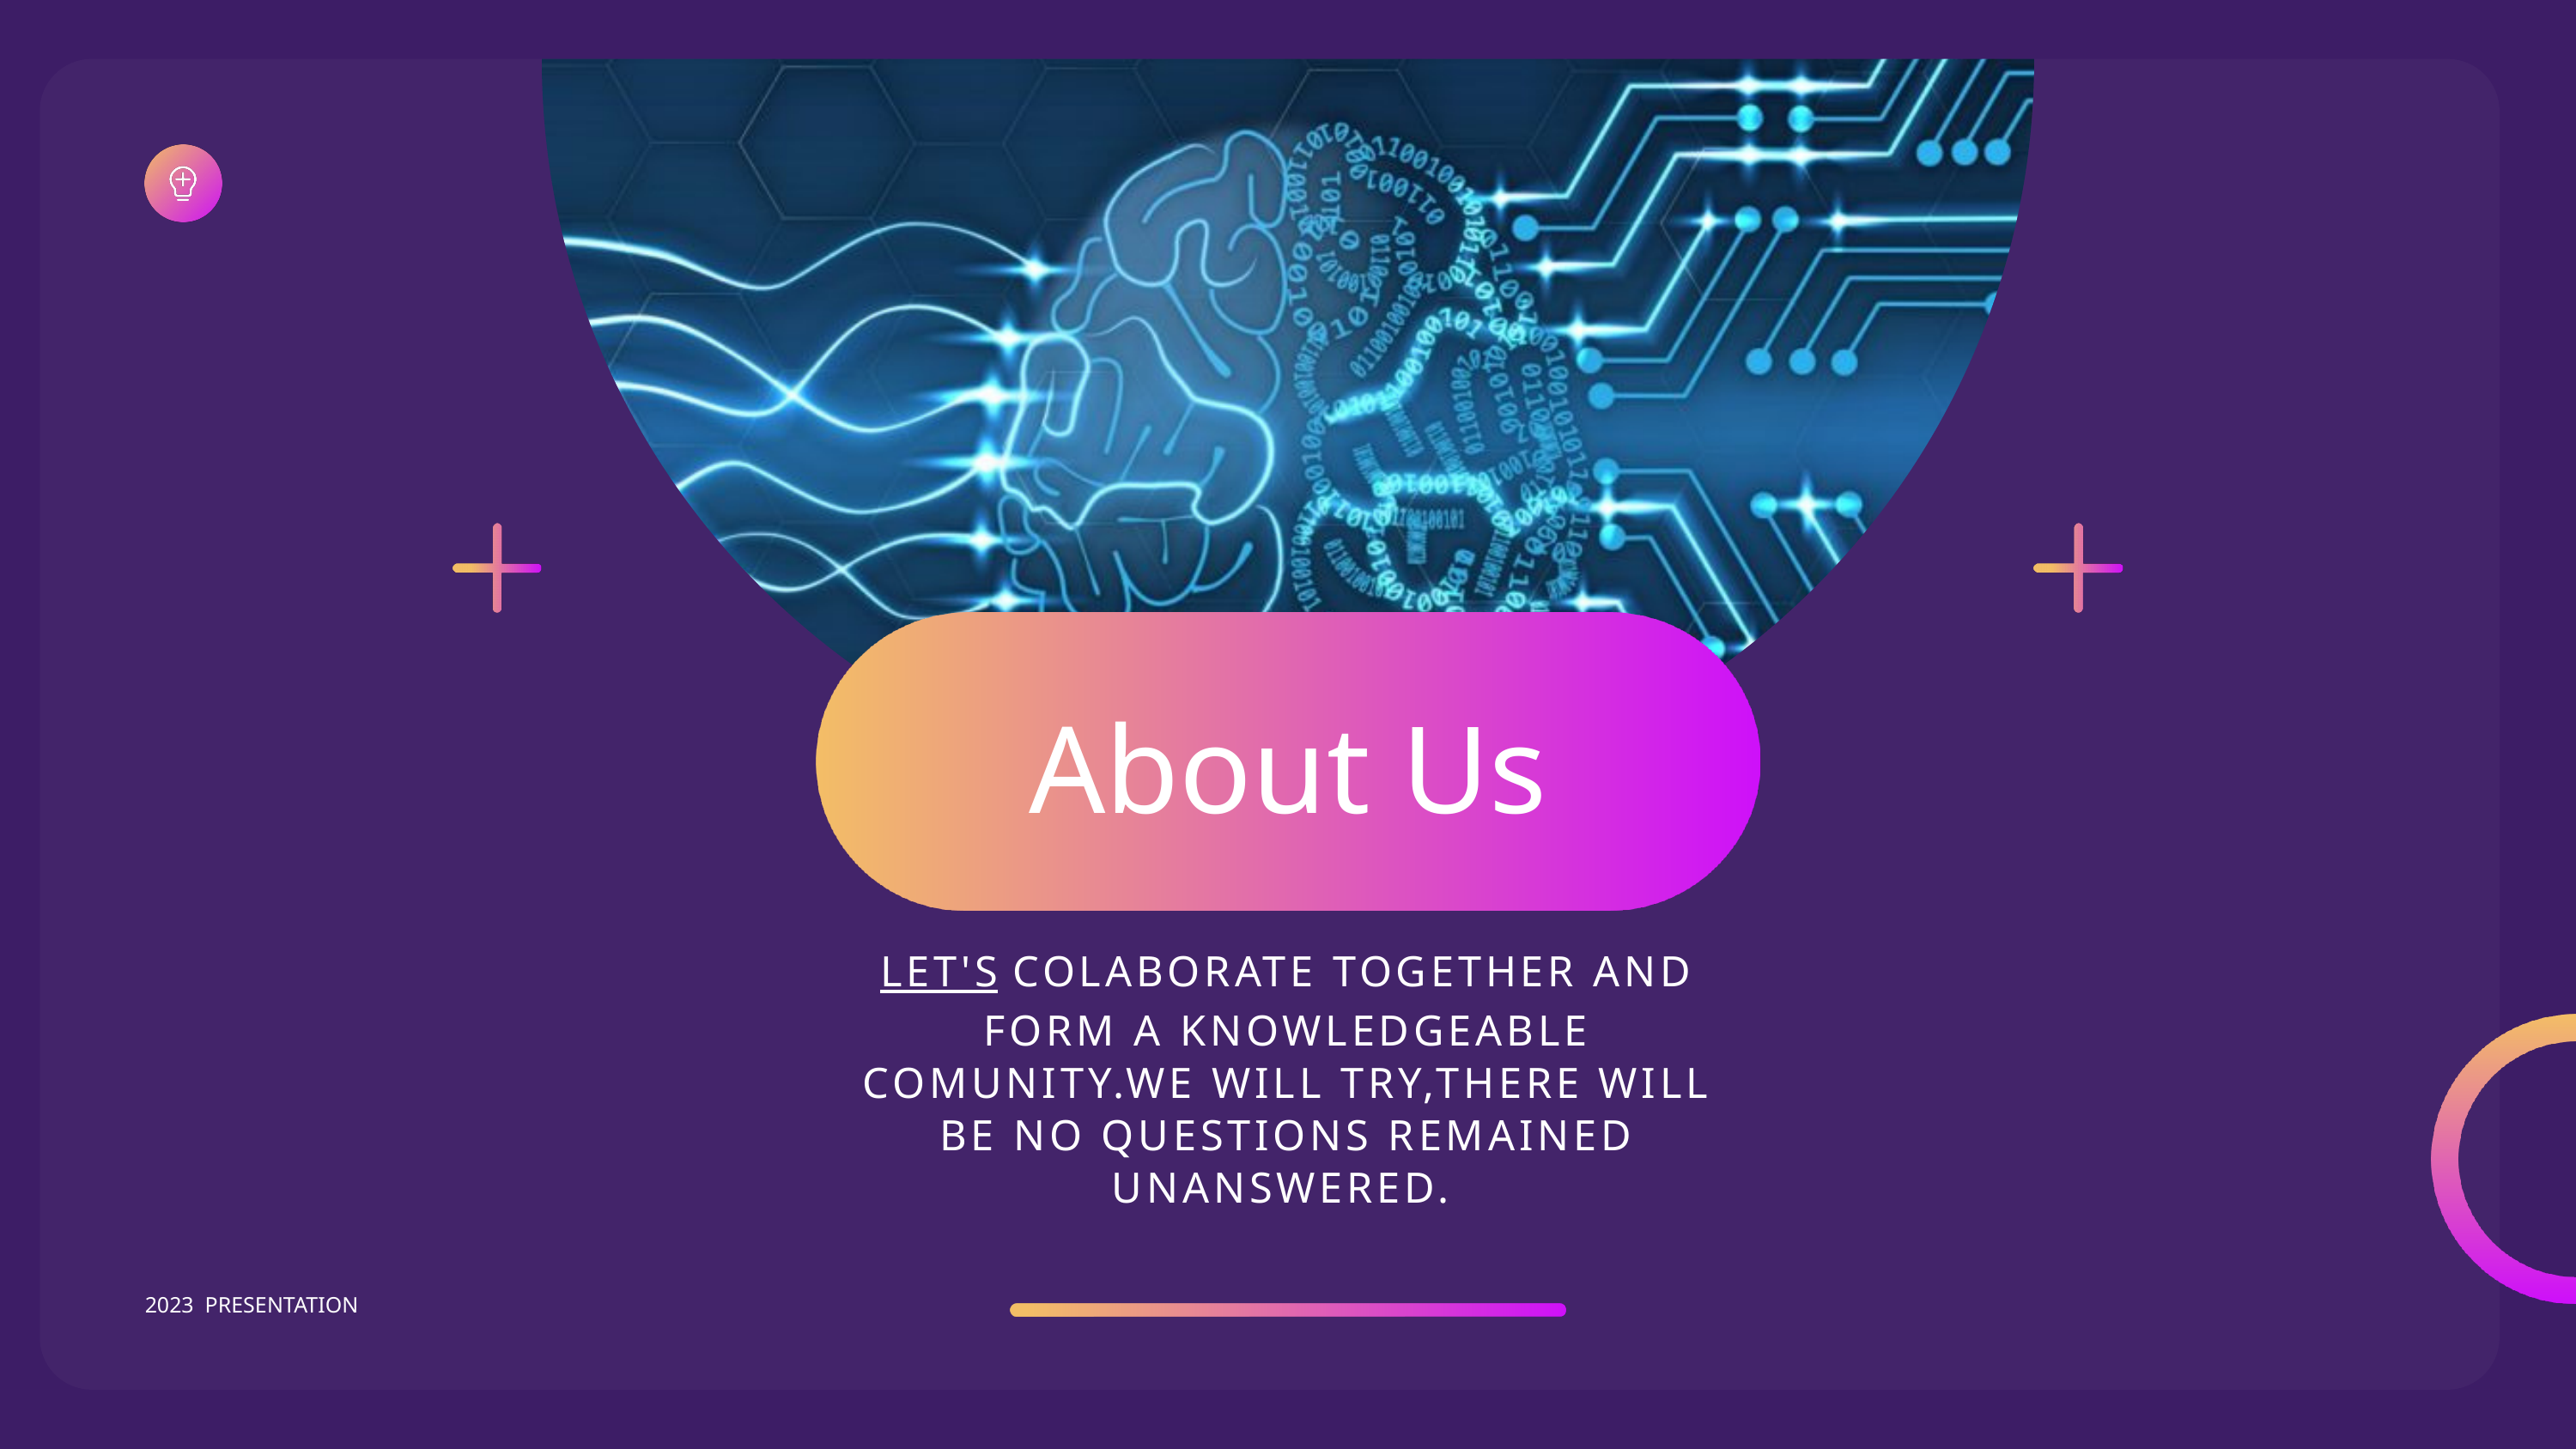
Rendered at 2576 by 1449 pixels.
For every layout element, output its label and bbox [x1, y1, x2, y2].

picture [815, 612, 1761, 911]
picture [2431, 1014, 2576, 1304]
picture [144, 144, 222, 222]
picture [2033, 523, 2124, 614]
picture [1010, 1303, 1566, 1318]
text_box [39, 58, 2500, 1391]
text_box [541, 58, 2035, 805]
picture [452, 523, 543, 614]
